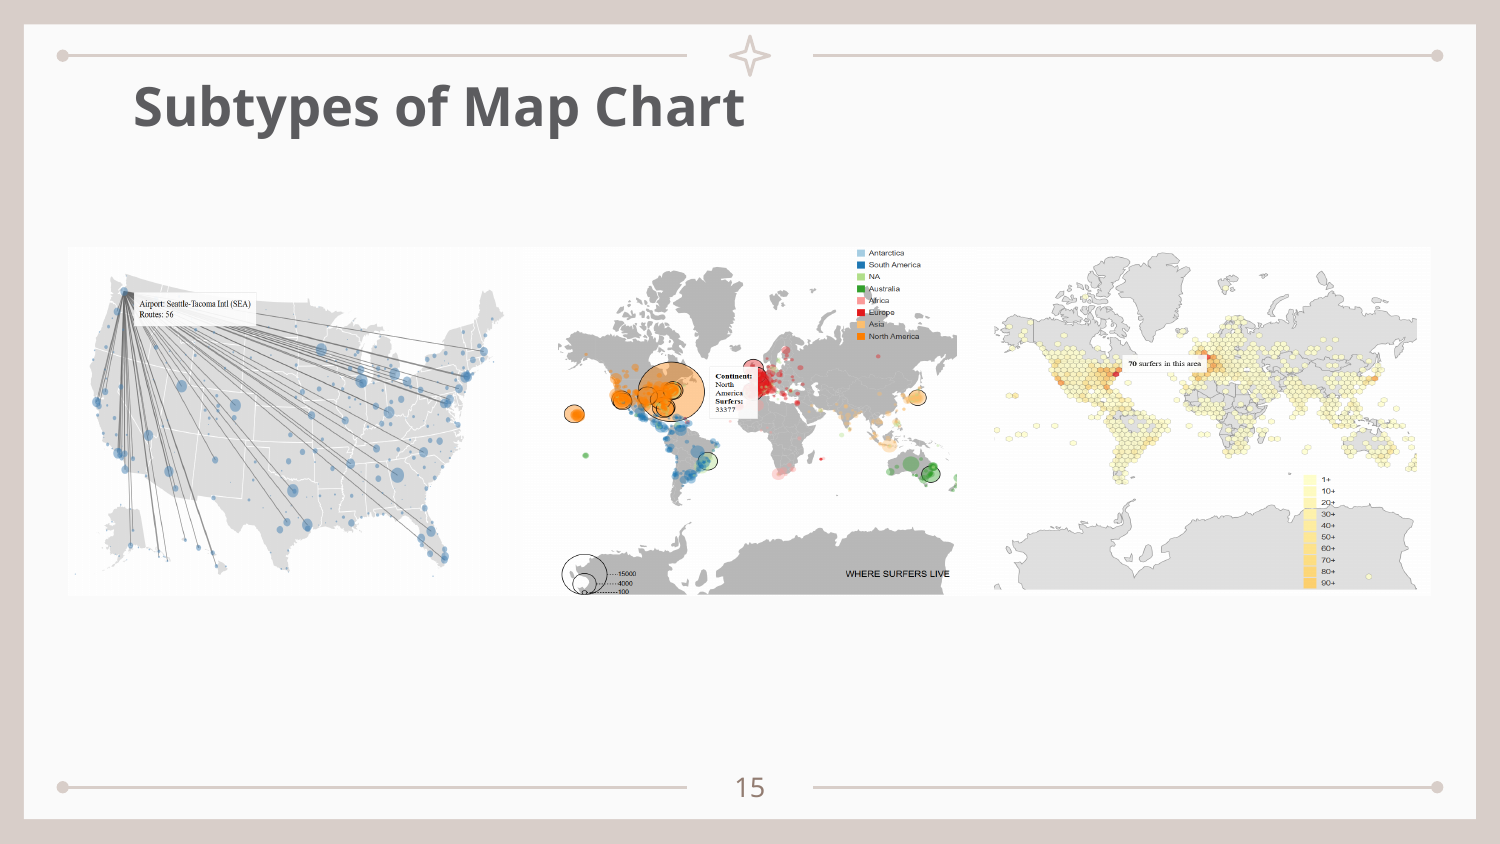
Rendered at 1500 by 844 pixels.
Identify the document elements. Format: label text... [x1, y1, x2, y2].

title Subtypes of Map Chart [118, 57, 1382, 162]
slide_number 15 [705, 755, 795, 810]
picture [68, 247, 1432, 597]
